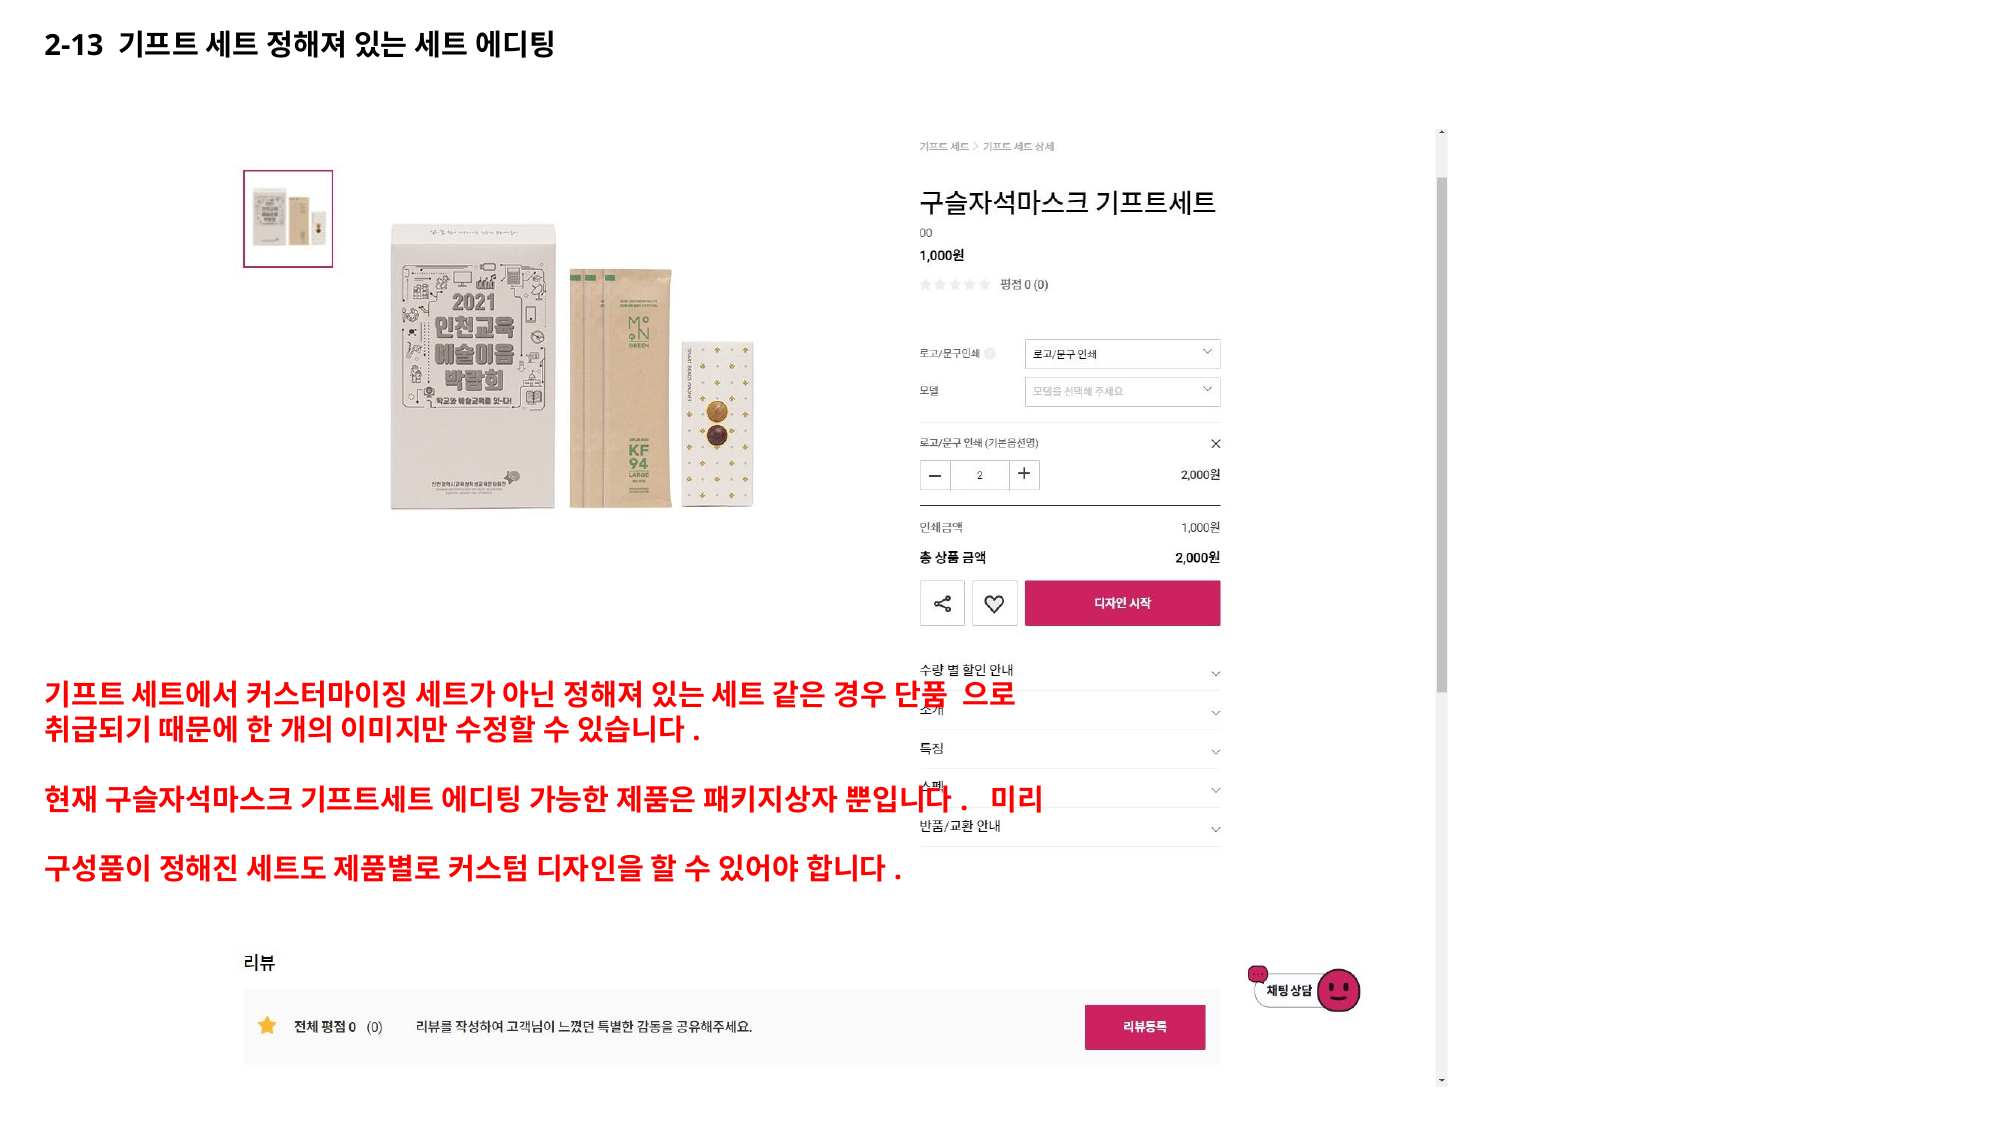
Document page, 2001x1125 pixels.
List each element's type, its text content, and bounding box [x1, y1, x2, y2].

text_box 2-13 기프트 세트 정해져 있는 세트 에디팅 [42, 24, 608, 62]
text_box [233, 129, 1448, 1087]
text_box 기프트 세트에서 커스터마이징 세트가 아닌 정해져 있는 세트 같은 경우 단품 으로 취급되기 때문에 한 개의 이미지만 수정할 수 있습니다. 현재 구슬자석마스크 기프트세트 에디팅 가능한 제품은 패키지상자 뿐입니다. 미리 구성품이 정해진 세트도 제품별로 커스텀 디자인을 할 수 있어야 합니다. [42, 673, 1061, 886]
